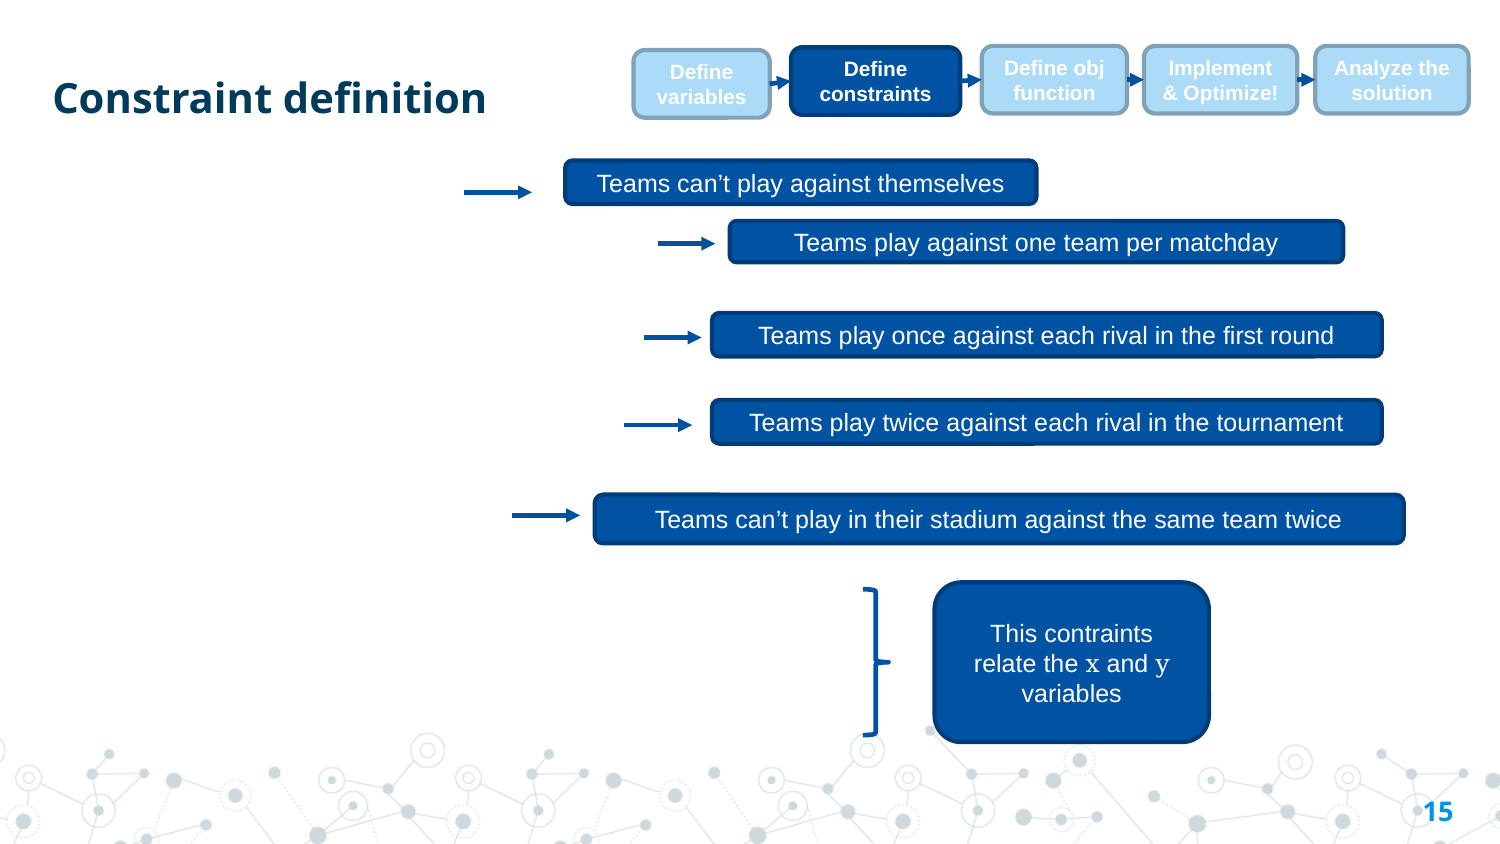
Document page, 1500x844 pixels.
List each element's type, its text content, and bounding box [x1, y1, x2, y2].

slide_number 15 [1378, 779, 1469, 844]
text_box Define variables [631, 47, 772, 120]
text_box Teams play against one team per matchday [727, 218, 1346, 265]
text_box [769, 80, 792, 85]
text_box Teams play once against each rival in the first round [709, 310, 1384, 359]
text_box Define constraints [788, 45, 963, 117]
text_box This contraints relate the x and y variables [932, 580, 1212, 745]
picture [0, 0, 1500, 844]
text_box [862, 588, 890, 736]
title Constraint definition [37, 21, 1280, 137]
text_box Teams play twice against each rival in the tournament [709, 397, 1384, 446]
text_box Analyze the solution [1313, 43, 1471, 116]
text_box Implement & Optimize! [1141, 43, 1300, 116]
text_box Teams can’t play in their stadium against the same team twice [592, 492, 1406, 546]
text_box Define obj function [979, 43, 1130, 116]
text_box Teams can’t play against themselves [563, 158, 1039, 207]
